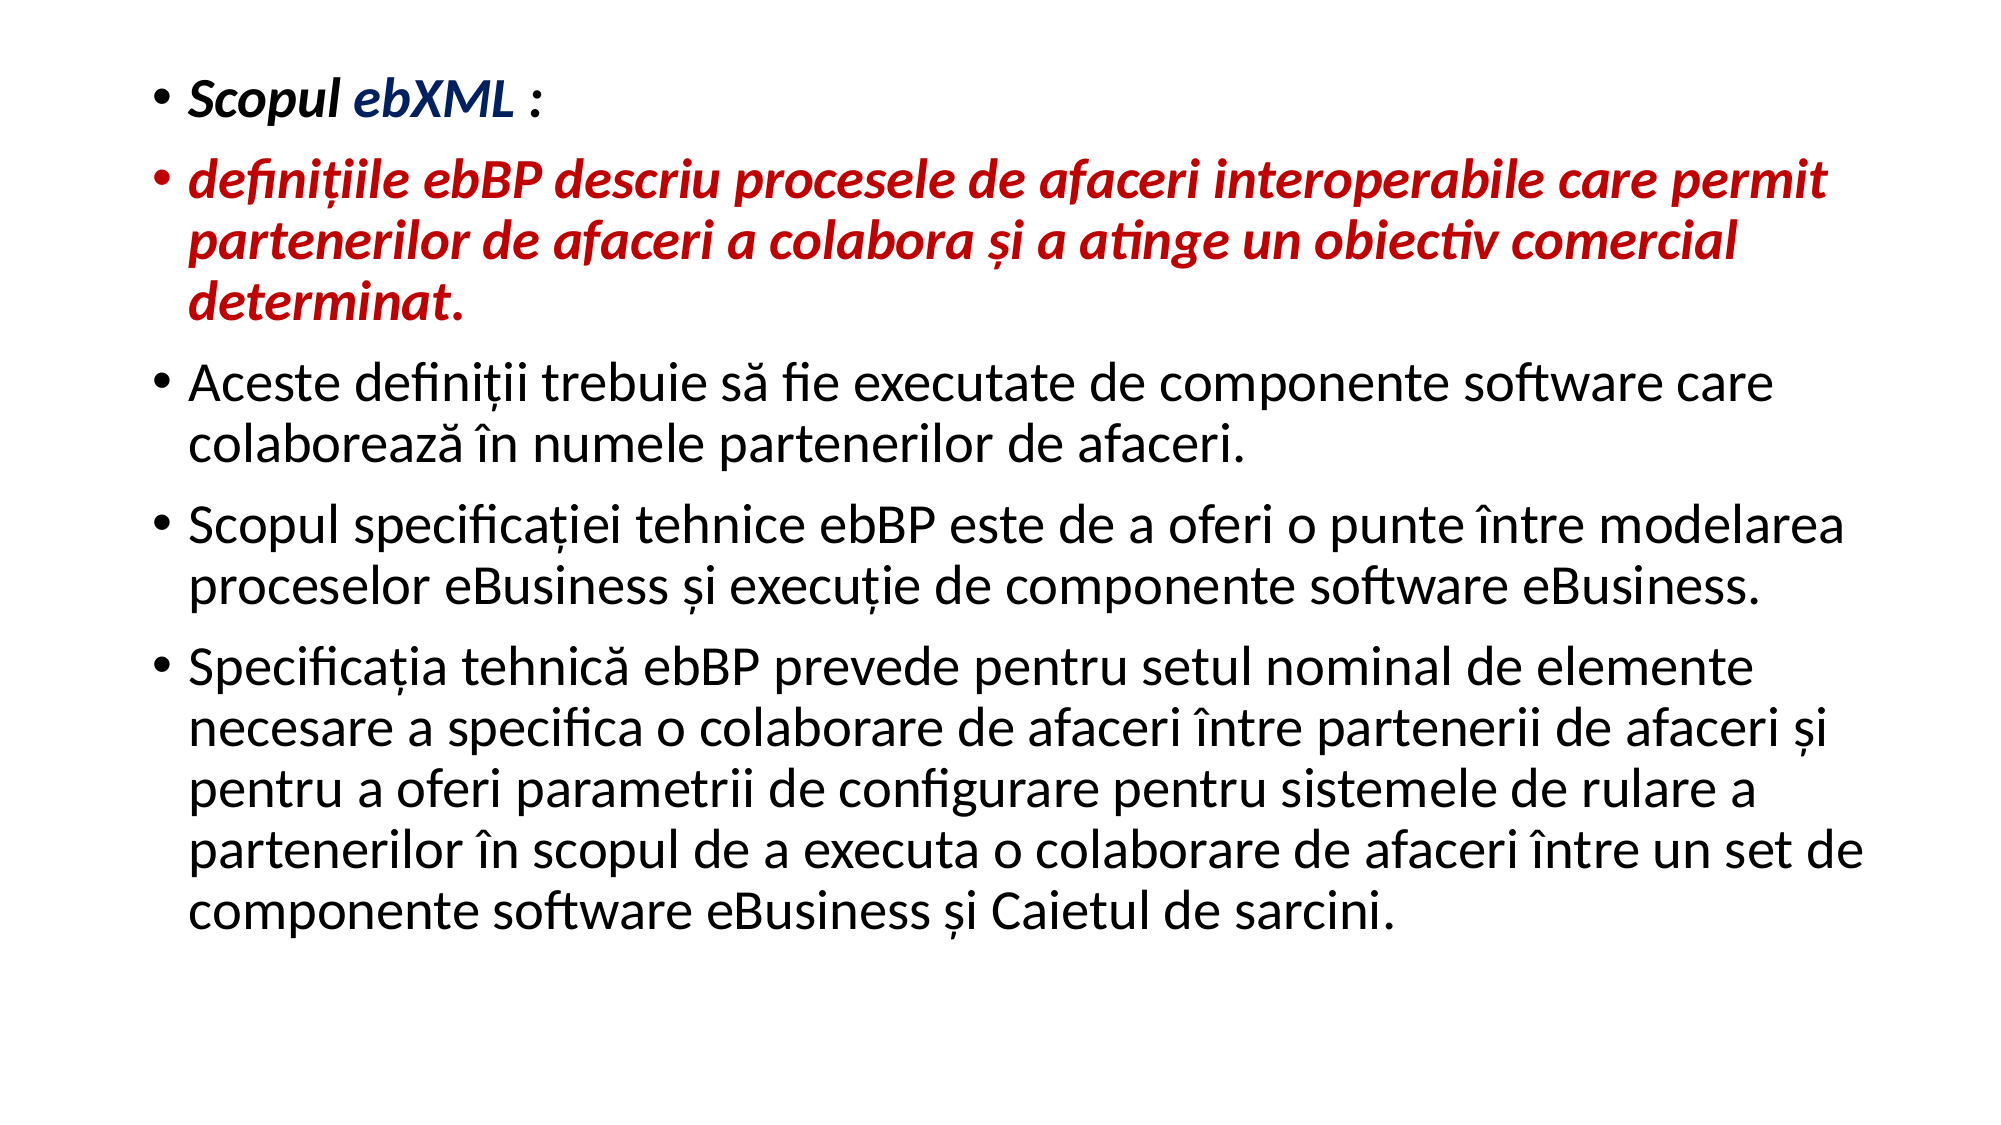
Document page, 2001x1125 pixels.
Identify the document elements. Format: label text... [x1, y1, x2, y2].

list Scopul ebXML : definiţiile ebBP descriu procesele de afaceri interoperabile care permit partenerilor de afaceri a colabora şi a atinge un obiectiv comercial determinat. Aceste definiţii trebuie să fie executate de componente software care colaborează în numele partenerilor de afaceri. Scopul specificaţiei tehnice ebBP este de a oferi o punte între modelarea proceselor eBusiness şi execuţie de componente software eBusiness. Specificaţia tehnică ebBP prevede pentru setul nominal de elemente necesare a specifica o colaborare de afaceri între partenerii de afaceri şi pentru a oferi parametrii de configurare pentru sistemele de rulare a partenerilor în scopul de a executa o colaborare de afaceri între un set de componente software eBusiness şi Caietul de sarcini. [137, 61, 1946, 1014]
